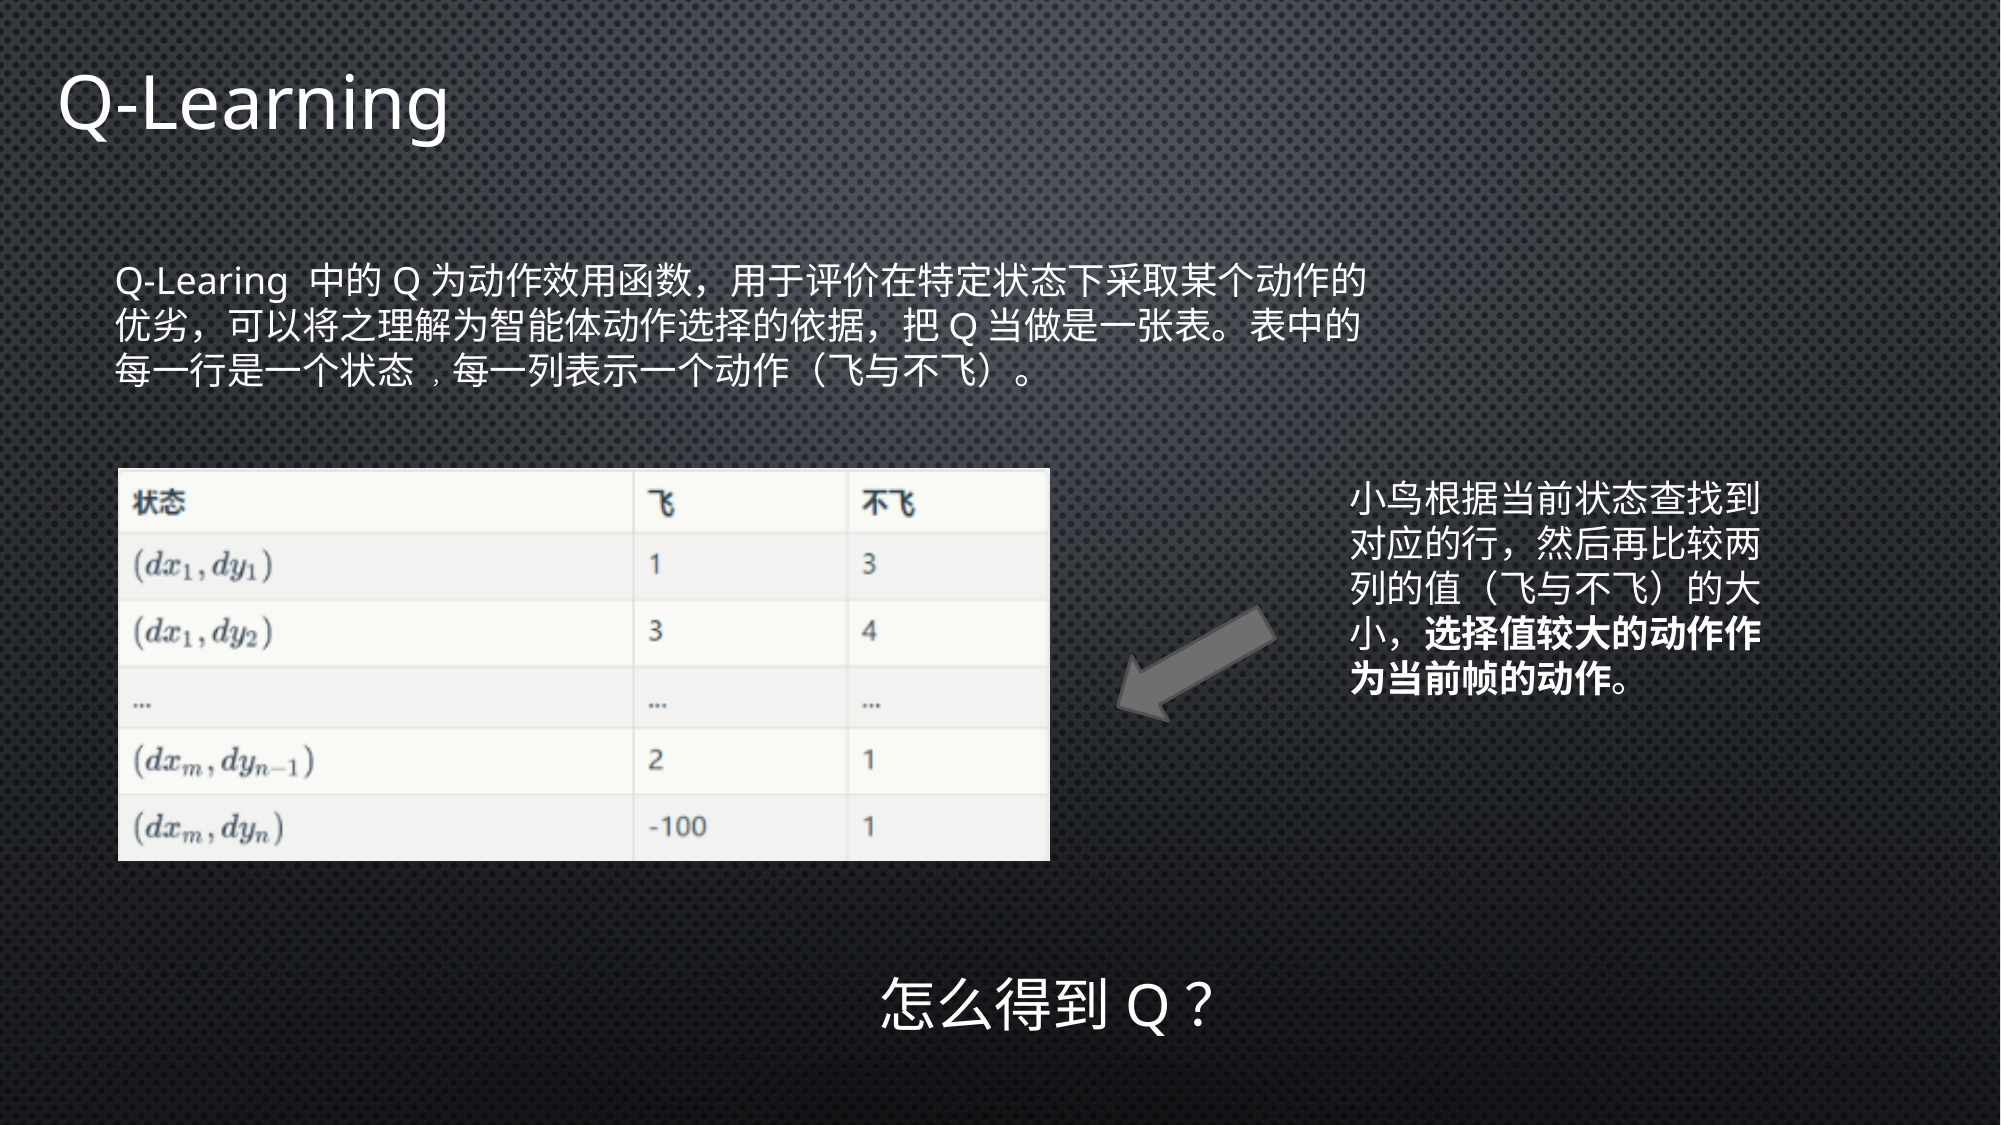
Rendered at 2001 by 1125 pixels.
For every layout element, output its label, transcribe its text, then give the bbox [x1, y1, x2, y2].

text_box 小鸟根据当前状态查找到对应的行，然后再比较两列的值（飞与不飞）的大小，选择值较大的动作作为当前帧的动作。 [1334, 467, 1801, 708]
text_box [1115, 605, 1277, 723]
text_box Q-Learning [42, 47, 729, 153]
text_box 怎么得到Q？ [863, 960, 1707, 1046]
picture [118, 468, 1050, 861]
text_box Q-Learing 中的Q为动作效用函数，用于评价在特定状态下采取某个动作的优劣，可以将之理解为智能体动作选择的依据，把Q当做是一张表。表中的每一行是一个状态 ，每一列表示一个动作（飞与不飞）。 [99, 249, 1406, 445]
